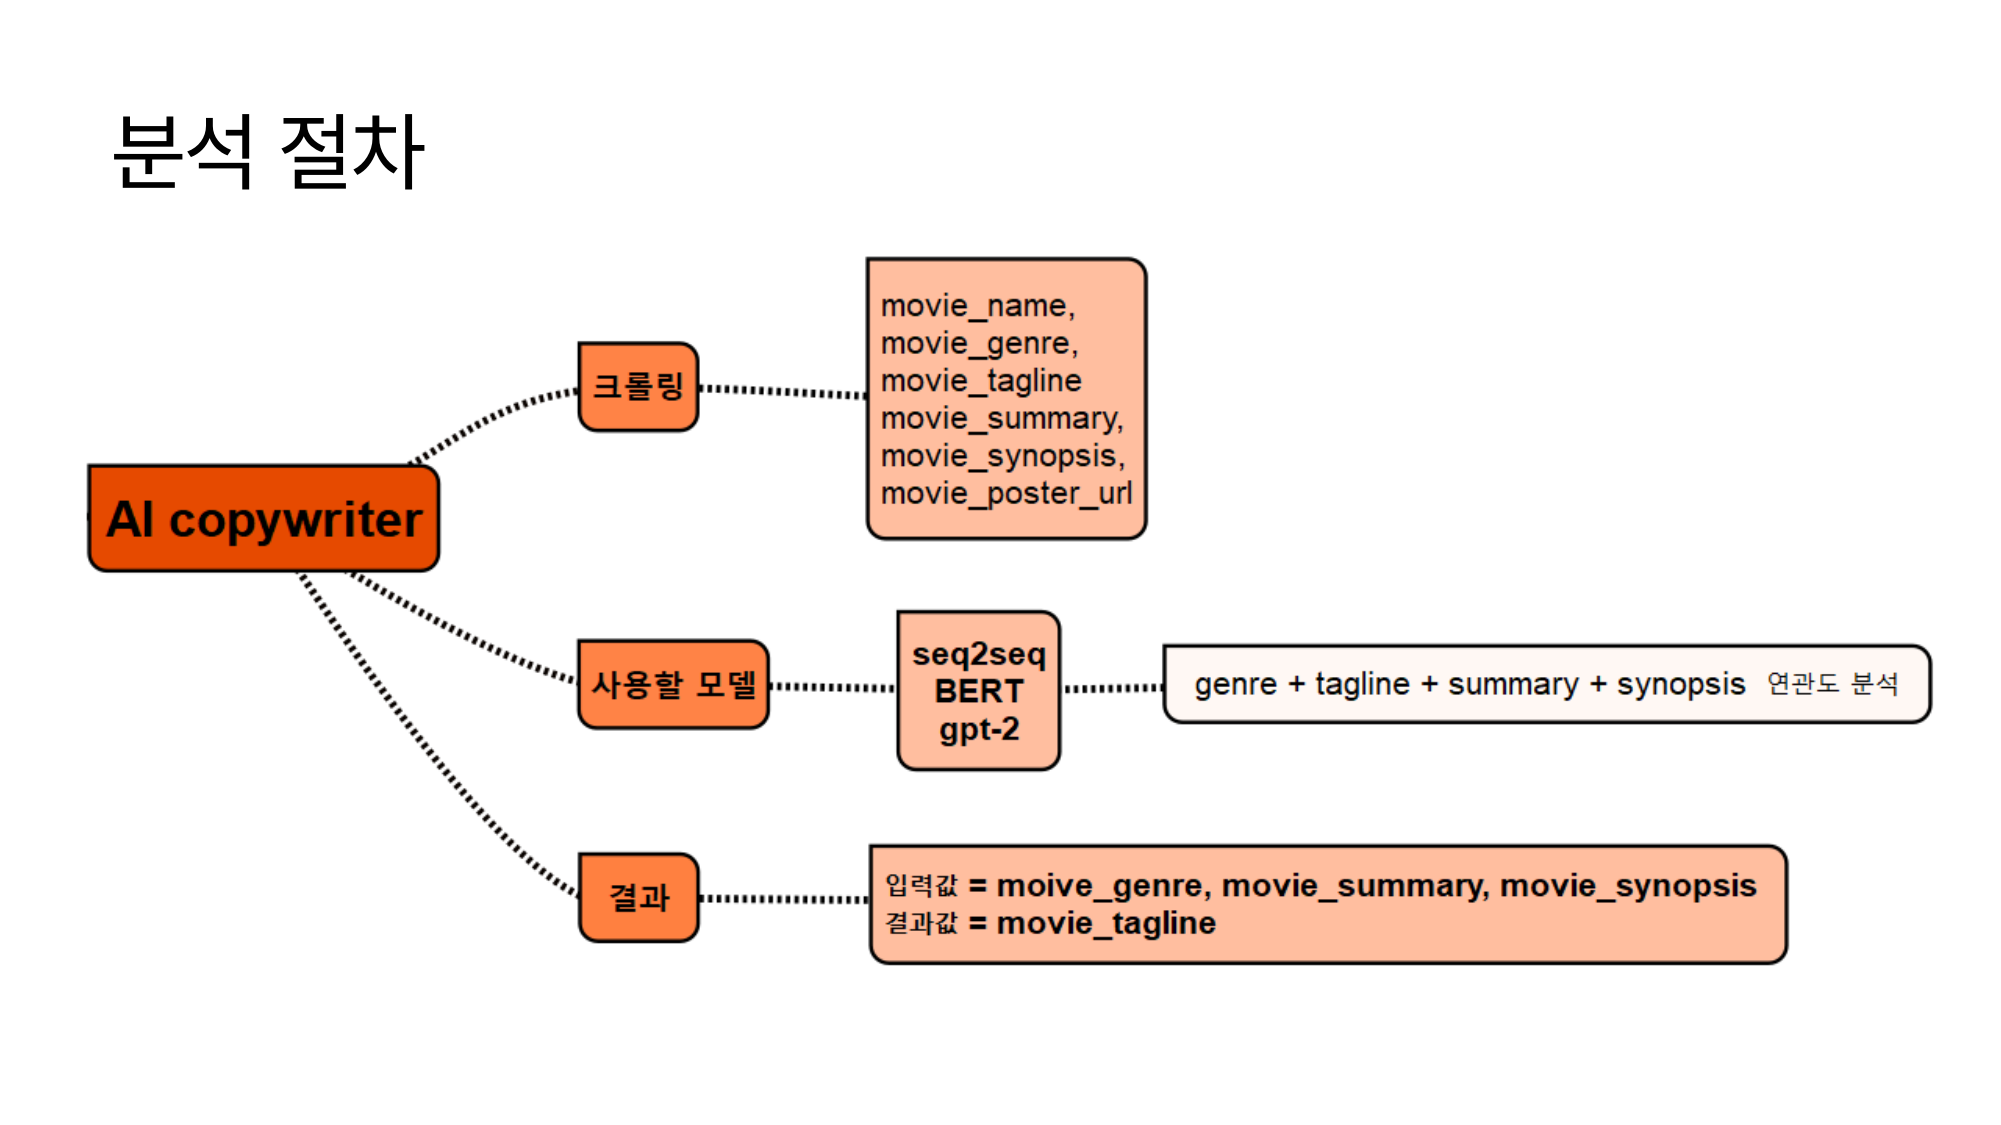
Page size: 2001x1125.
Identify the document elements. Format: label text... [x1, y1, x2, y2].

picture [84, 196, 1955, 981]
title 분석 절차 [95, 47, 1821, 196]
